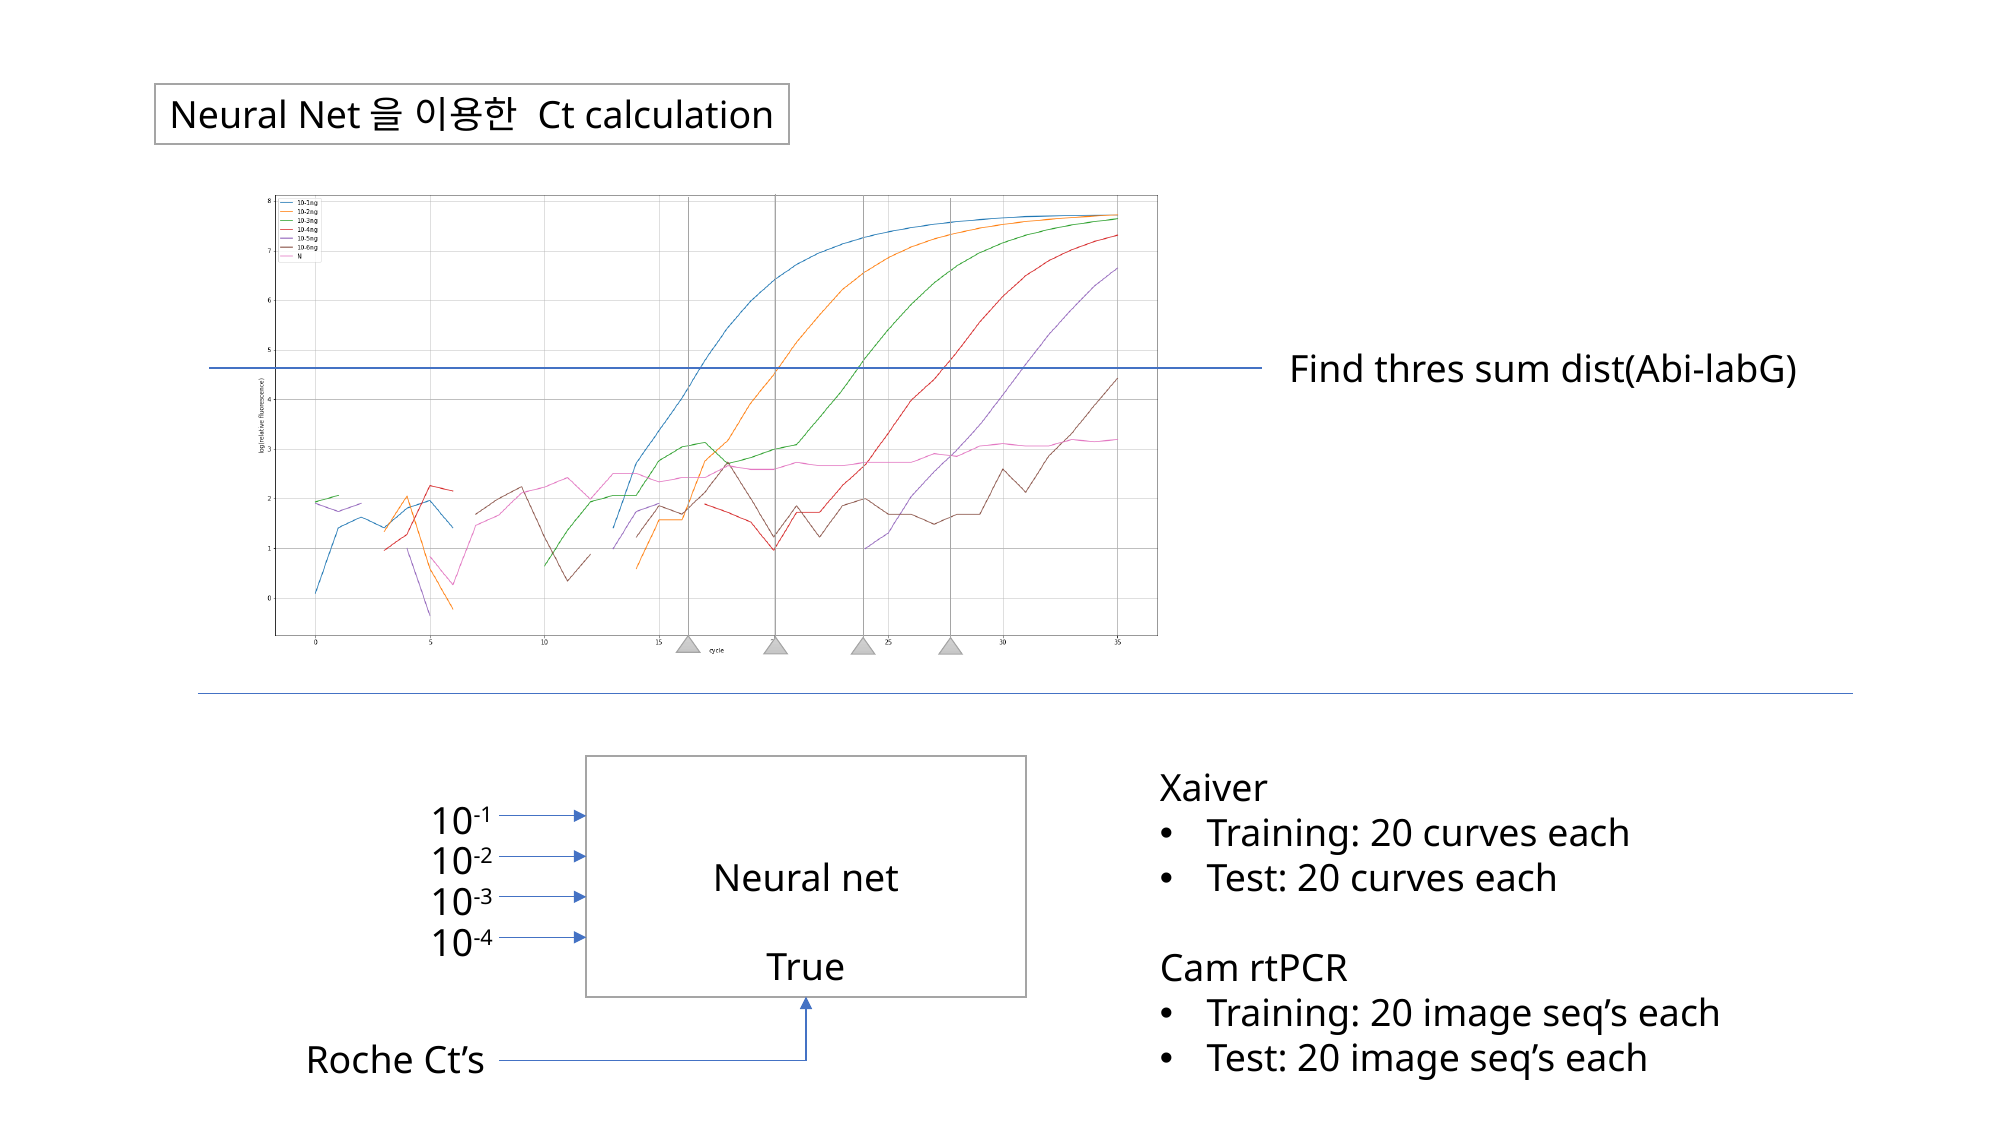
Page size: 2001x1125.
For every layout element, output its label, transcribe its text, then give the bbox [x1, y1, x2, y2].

text_box 10-2 [415, 829, 499, 870]
text_box 10-4 [415, 911, 537, 971]
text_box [499, 996, 806, 1061]
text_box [499, 815, 587, 938]
text_box Xaiver Training: 20 curves each Test: 20 curves each Cam rtPCR Training: 20 image seq’s each Test: 20 image seq’s each [1145, 757, 1737, 1087]
text_box Neural net [585, 755, 1027, 998]
picture [240, 159, 1175, 337]
text_box Neural Net을 이용한 Ct calculation [154, 83, 790, 145]
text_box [209, 337, 1811, 399]
text_box 10-1 [415, 789, 537, 829]
text_box True [751, 935, 861, 995]
text_box 10-3 [415, 870, 499, 911]
picture [240, 399, 1175, 669]
text_box Roche Ct’s [290, 1028, 501, 1089]
